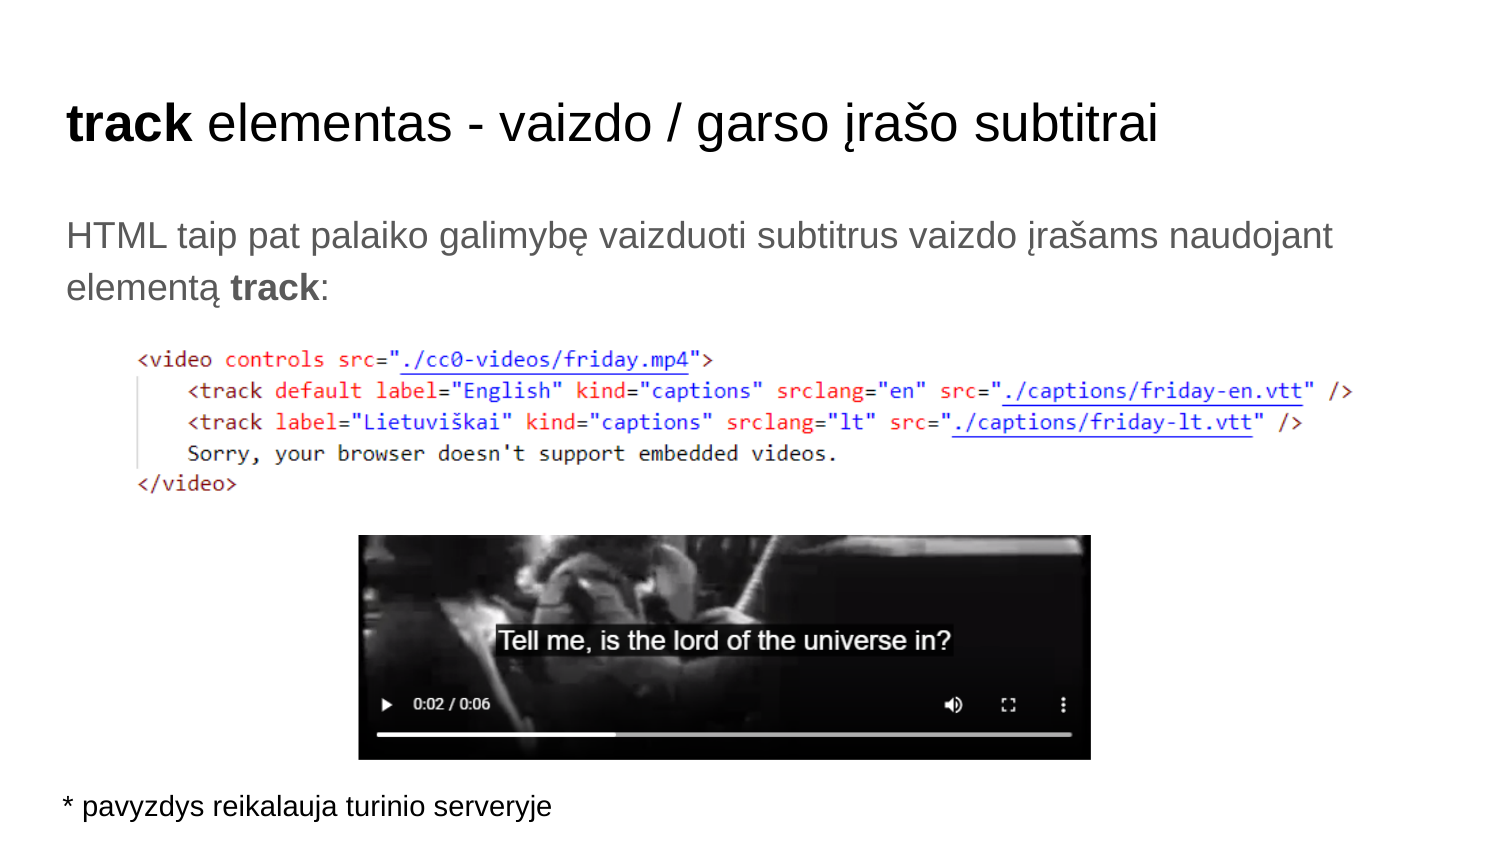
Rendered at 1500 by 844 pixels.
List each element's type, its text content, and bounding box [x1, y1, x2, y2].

picture [134, 345, 1366, 499]
picture [353, 535, 1099, 768]
text_box * pavyzdys reikalauja turinio serveryje [47, 772, 810, 838]
title track elementas - vaizdo / garso įrašo subtitrai [51, 72, 1449, 167]
list HTML taip pat palaiko galimybę vaizduoti subtitrus vaizdo įrašams naudojant elementą track: [51, 189, 1449, 750]
